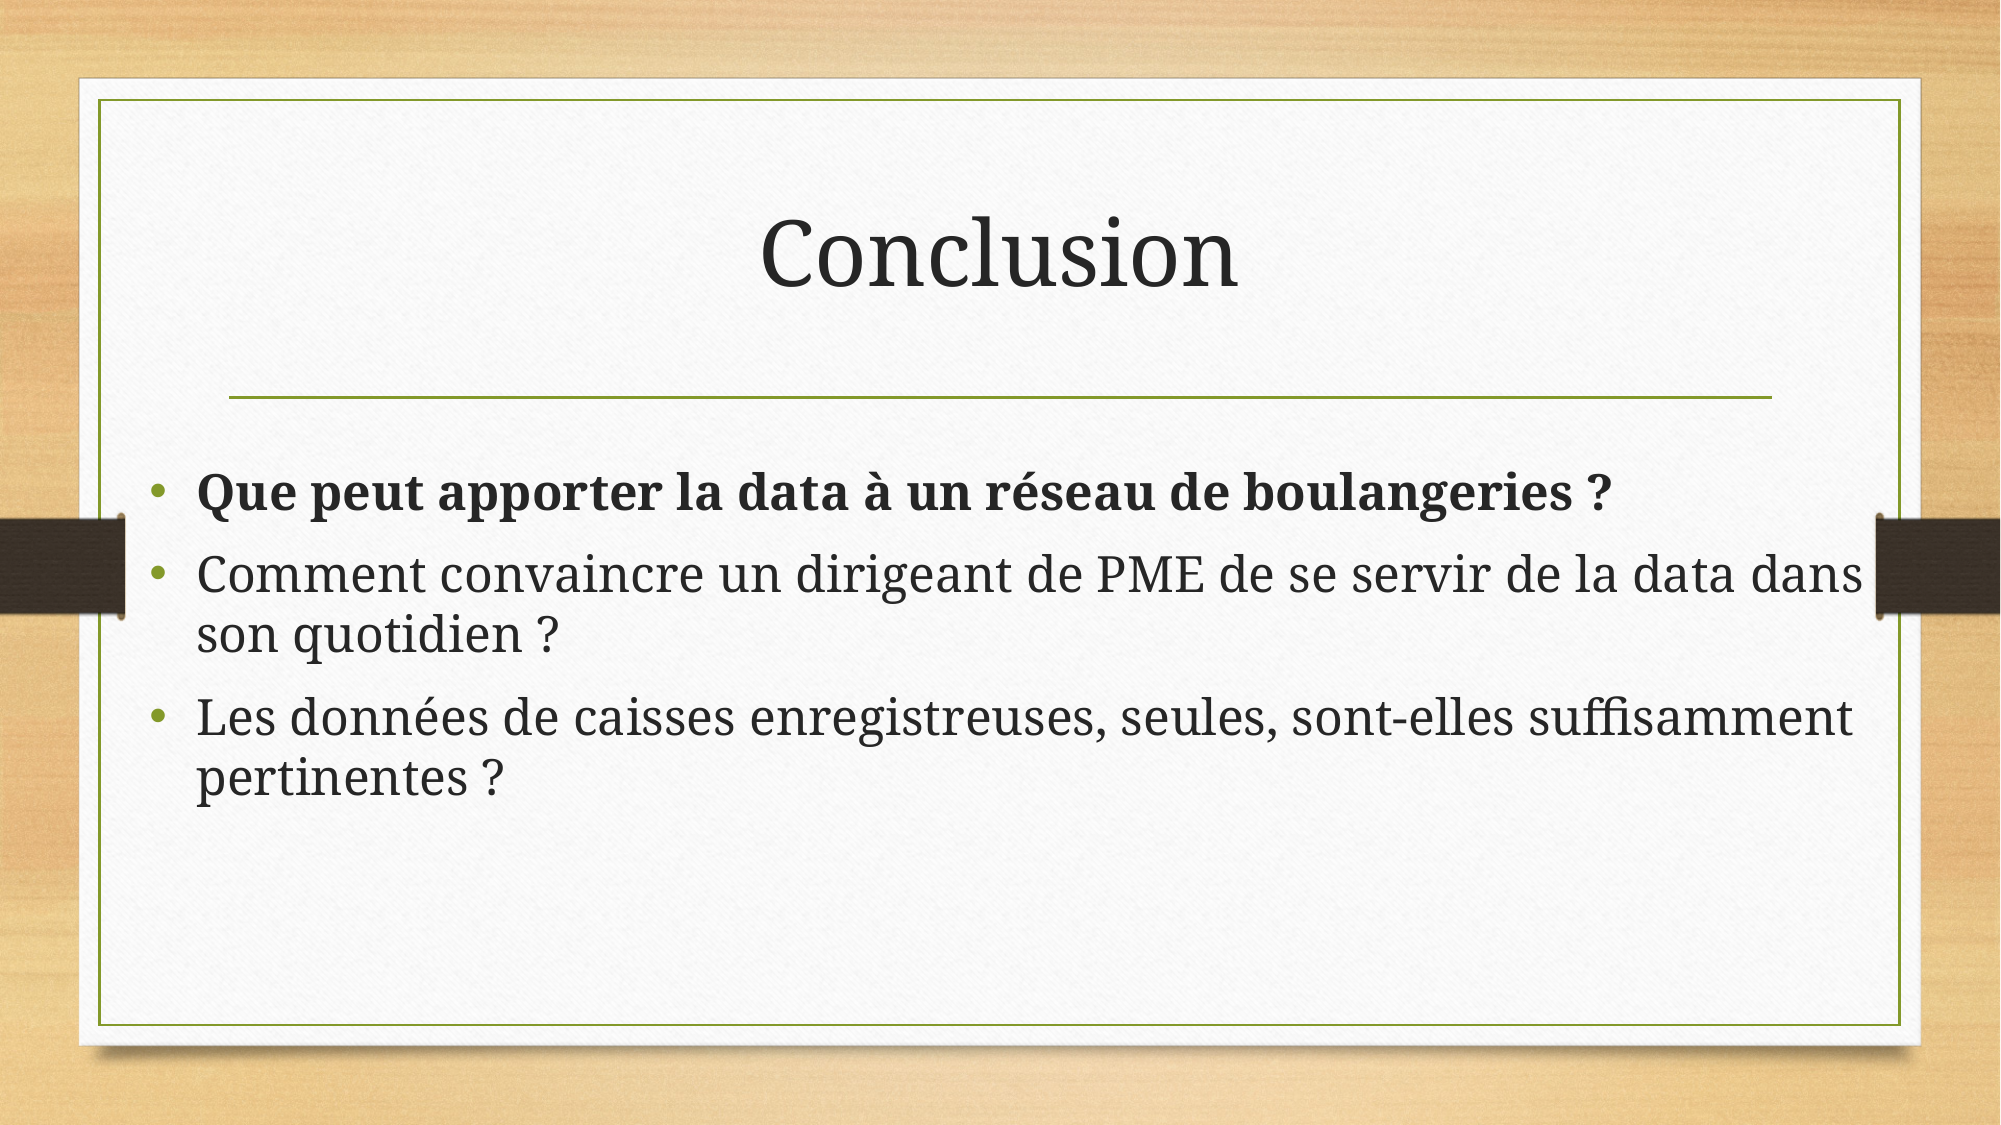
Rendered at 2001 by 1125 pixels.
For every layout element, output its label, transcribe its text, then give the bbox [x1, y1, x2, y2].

picture [0, 0, 2001, 1125]
title Conclusion [212, 161, 1788, 340]
list Que peut apporter la data à un réseau de boulangeries ? Comment convaincre un dirigeant de PME de se servir de la data dans son quotidien ? Les données de caisses enregistreuses, seules, sont-elles suffisamment pertinentes ? [134, 452, 1897, 1015]
